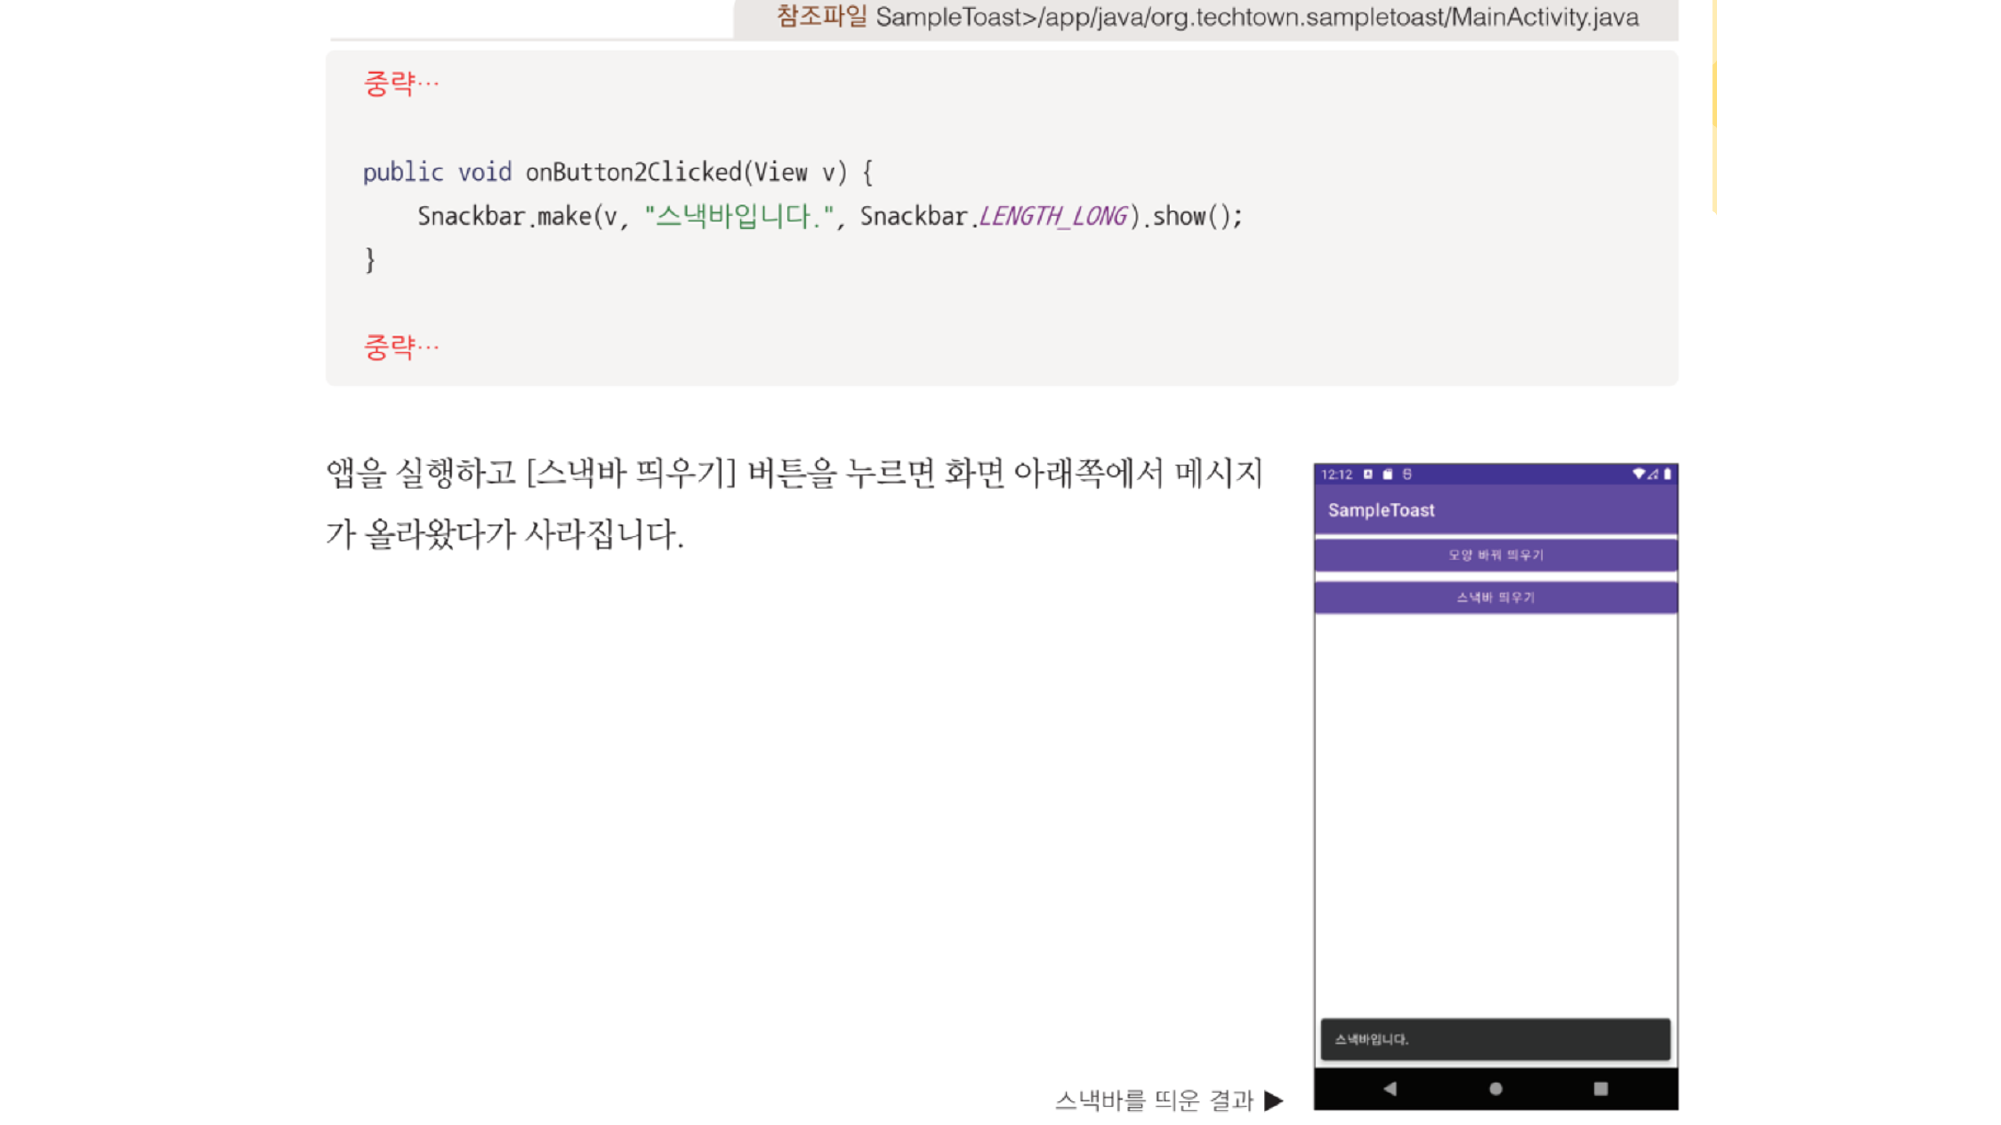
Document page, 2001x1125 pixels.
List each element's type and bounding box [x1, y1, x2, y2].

picture [283, 0, 1717, 1125]
